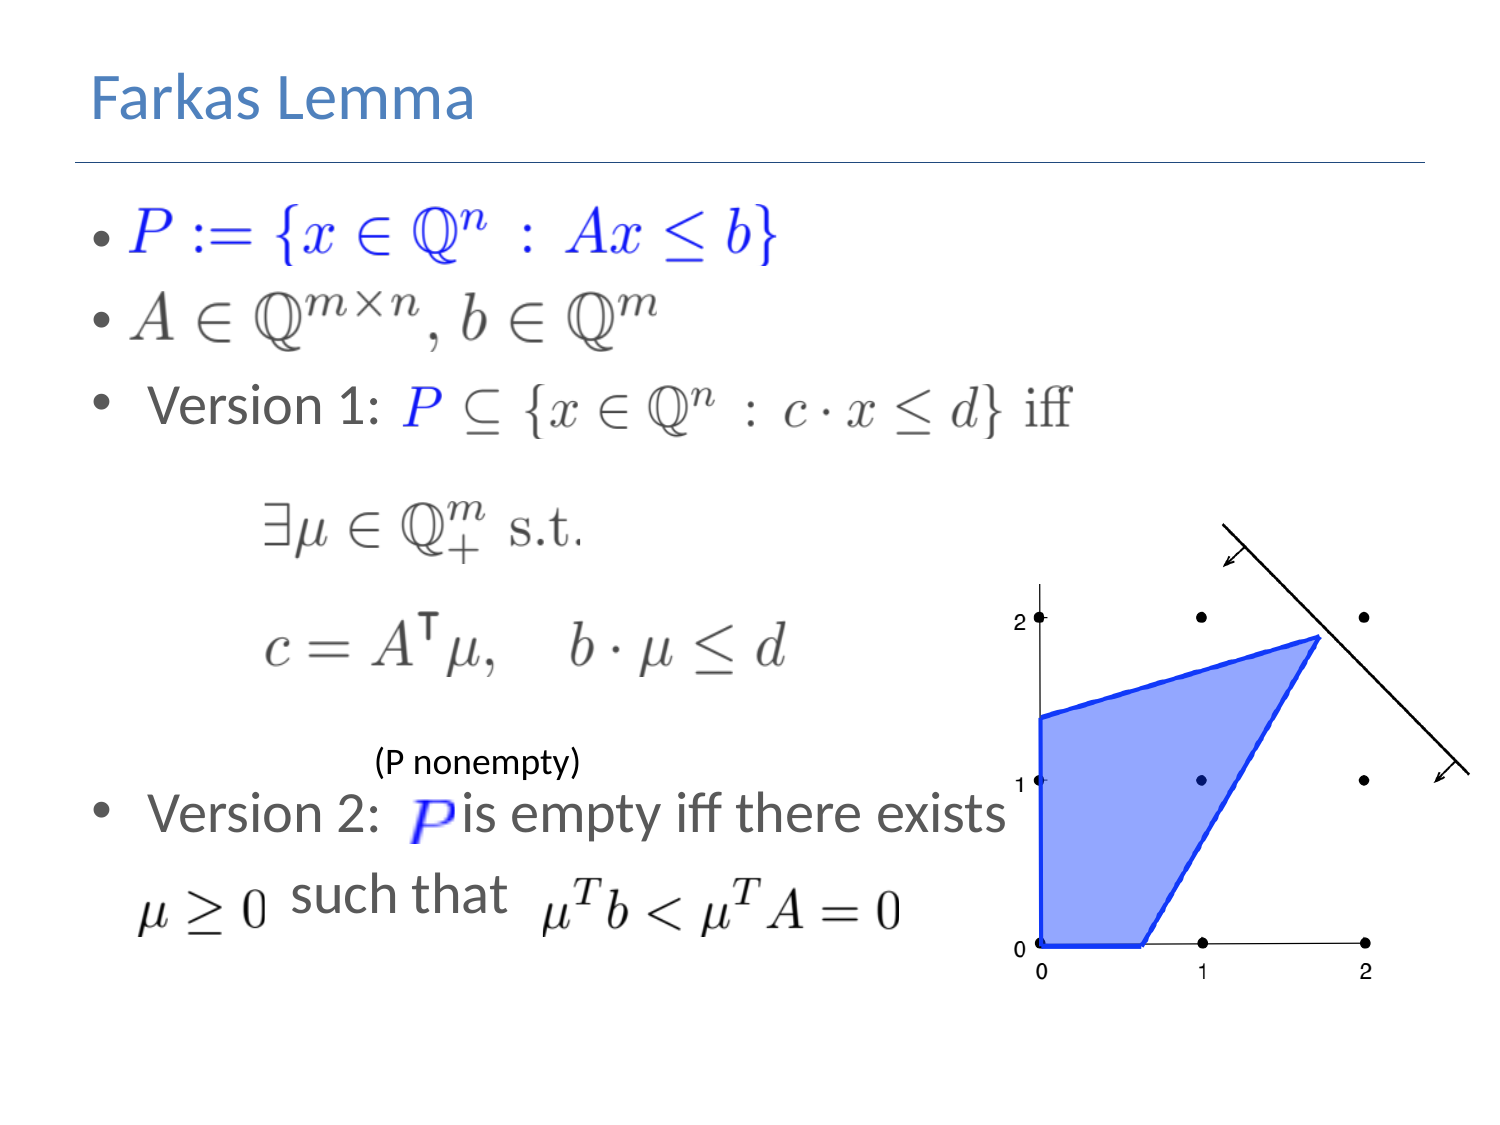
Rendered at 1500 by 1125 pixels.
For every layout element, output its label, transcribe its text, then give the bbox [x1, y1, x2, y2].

picture [402, 383, 1074, 439]
list Version 1: Version 2: is empty iff there exists such that [76, 195, 1034, 1087]
picture [264, 500, 581, 565]
text_box (P nonempty) [359, 729, 750, 790]
picture [128, 290, 657, 352]
title Farkas Lemma [75, 45, 1425, 141]
picture [136, 889, 265, 937]
picture [264, 611, 786, 678]
picture [128, 204, 777, 266]
picture [402, 798, 455, 844]
picture [542, 877, 900, 937]
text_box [1011, 519, 1473, 980]
